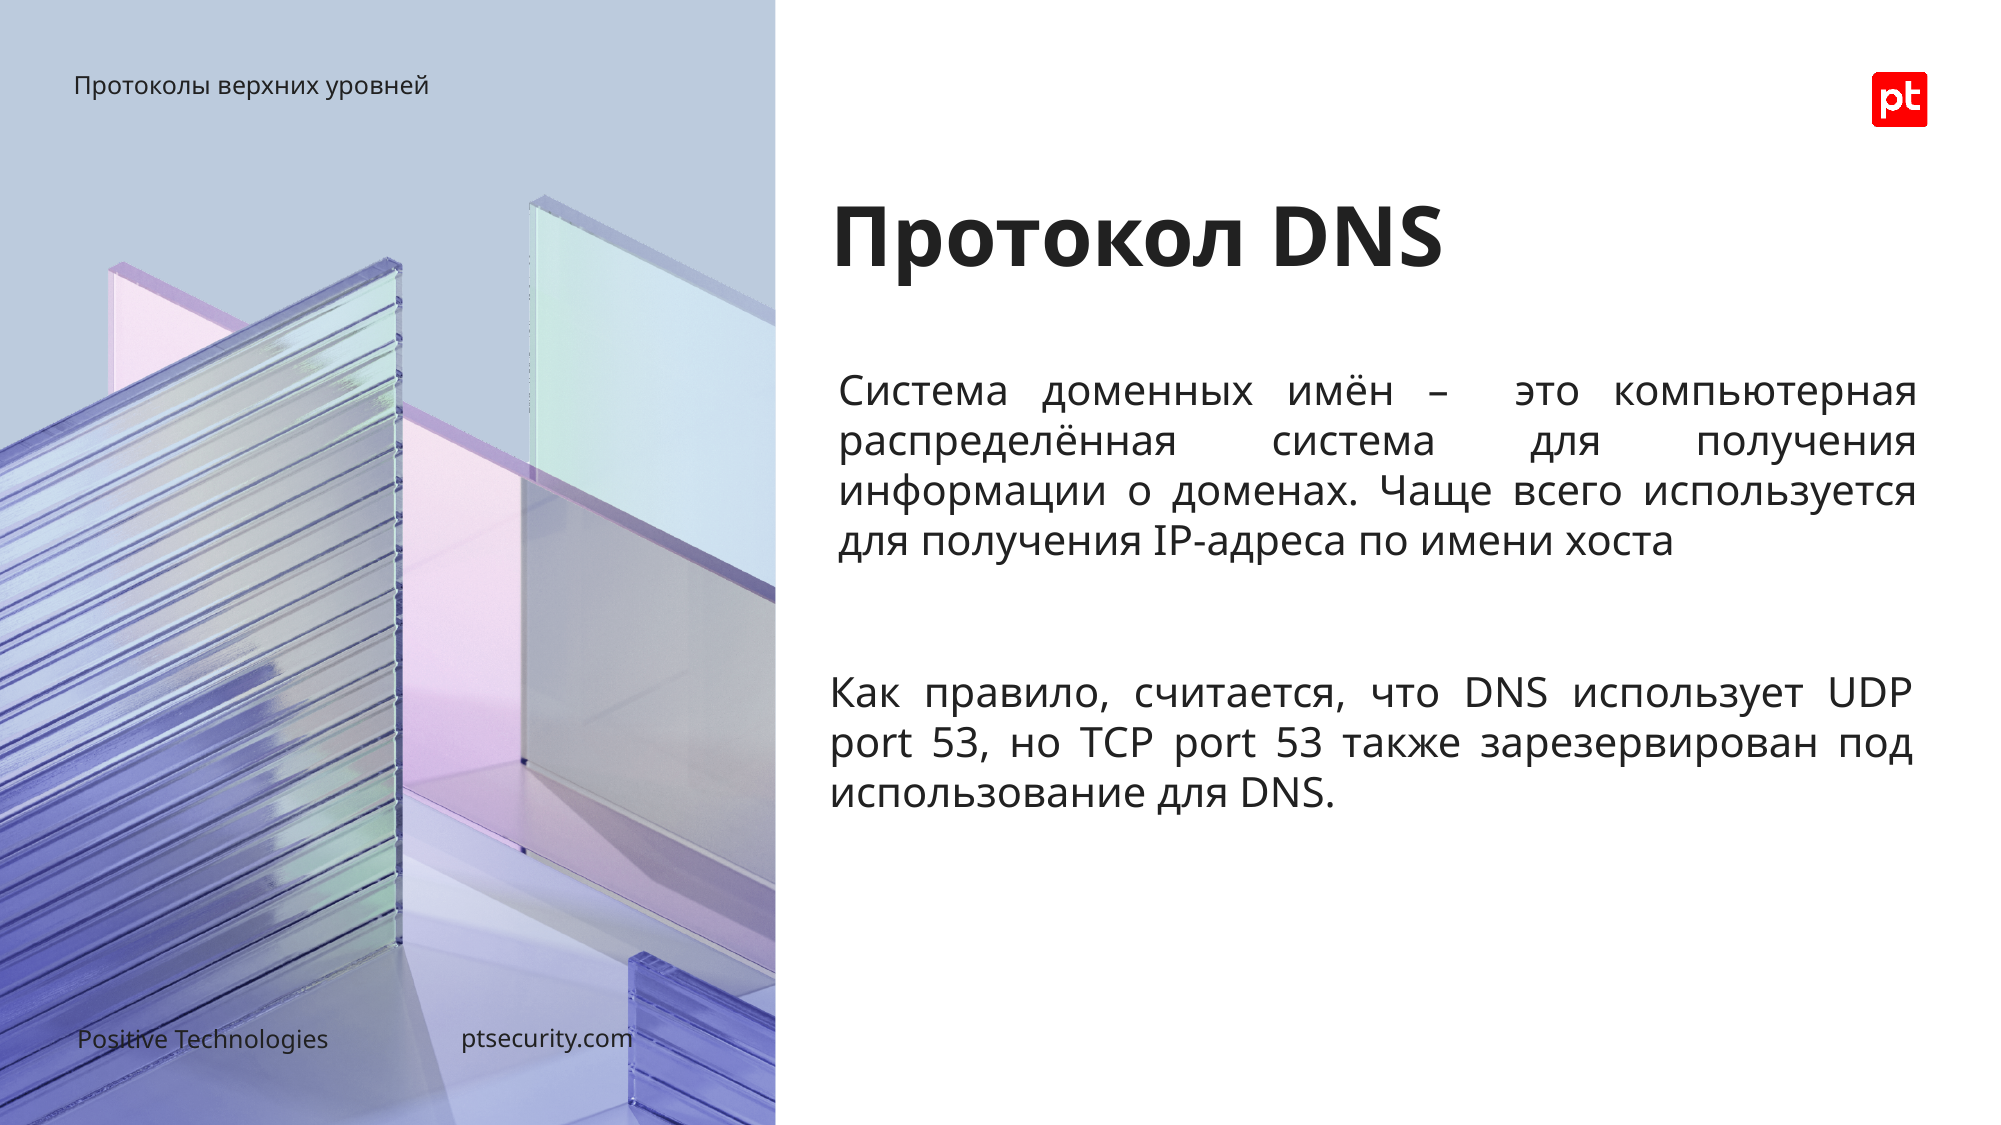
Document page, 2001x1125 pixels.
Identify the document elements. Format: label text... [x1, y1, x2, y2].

list Как правило, считается, что DNS использует UDP port 53, но TCP port 53 также зарезервирован под использование для DNS. [814, 658, 1929, 860]
list Протоколы верхних уровней [58, 54, 1609, 115]
title Протокол DNS [815, 175, 1944, 356]
list Система доменных имён – это компьютерная распределённая система для получения информации о доменах. Чаще всего используется для получения IP-адреса по имени хоста [823, 356, 1934, 645]
picture [1872, 72, 1928, 127]
picture [0, 126, 776, 1125]
